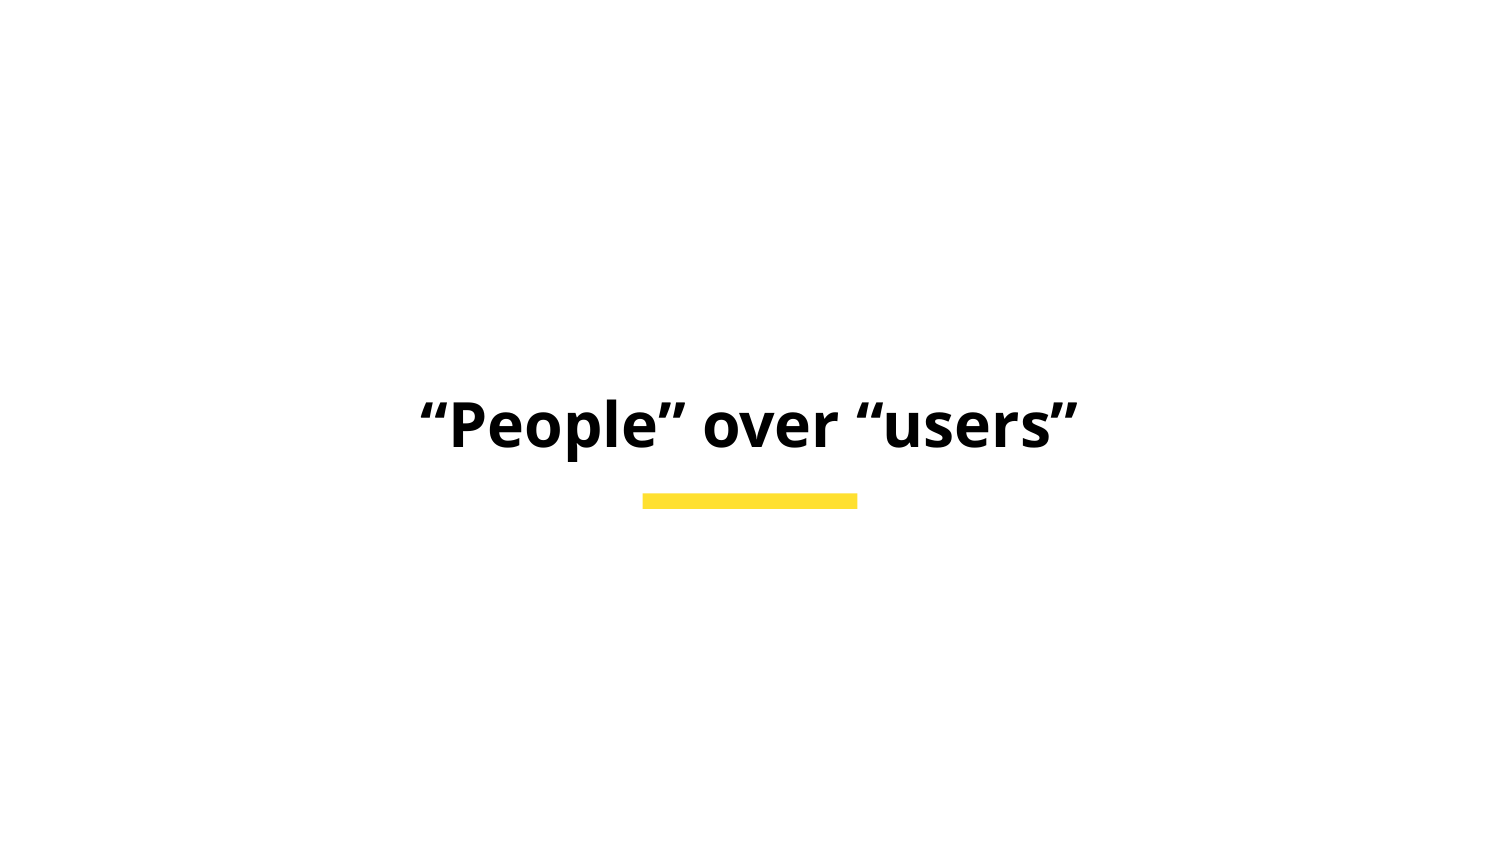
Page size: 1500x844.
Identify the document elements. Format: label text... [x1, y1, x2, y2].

title “People” over “users” [0, 369, 1500, 474]
